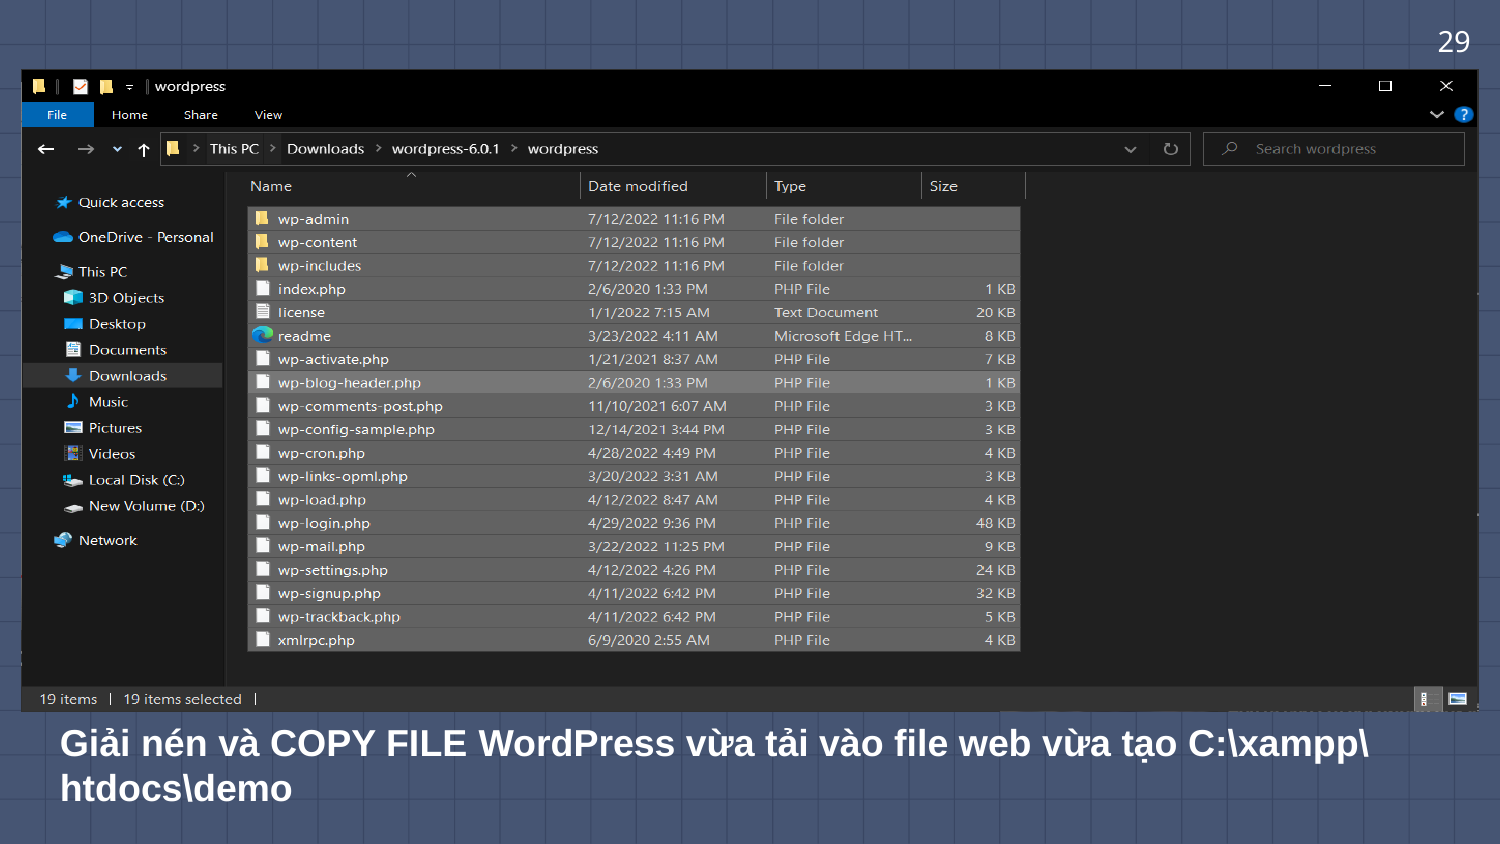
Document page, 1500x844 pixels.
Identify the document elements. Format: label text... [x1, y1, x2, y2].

text_box Giải nén và COPY FILE WordPress vừa tải vào file web vừa tạo C:\xampp\htdocs\demo [45, 720, 1396, 844]
slide_number 29 [1408, 0, 1500, 88]
picture [21, 68, 1479, 713]
